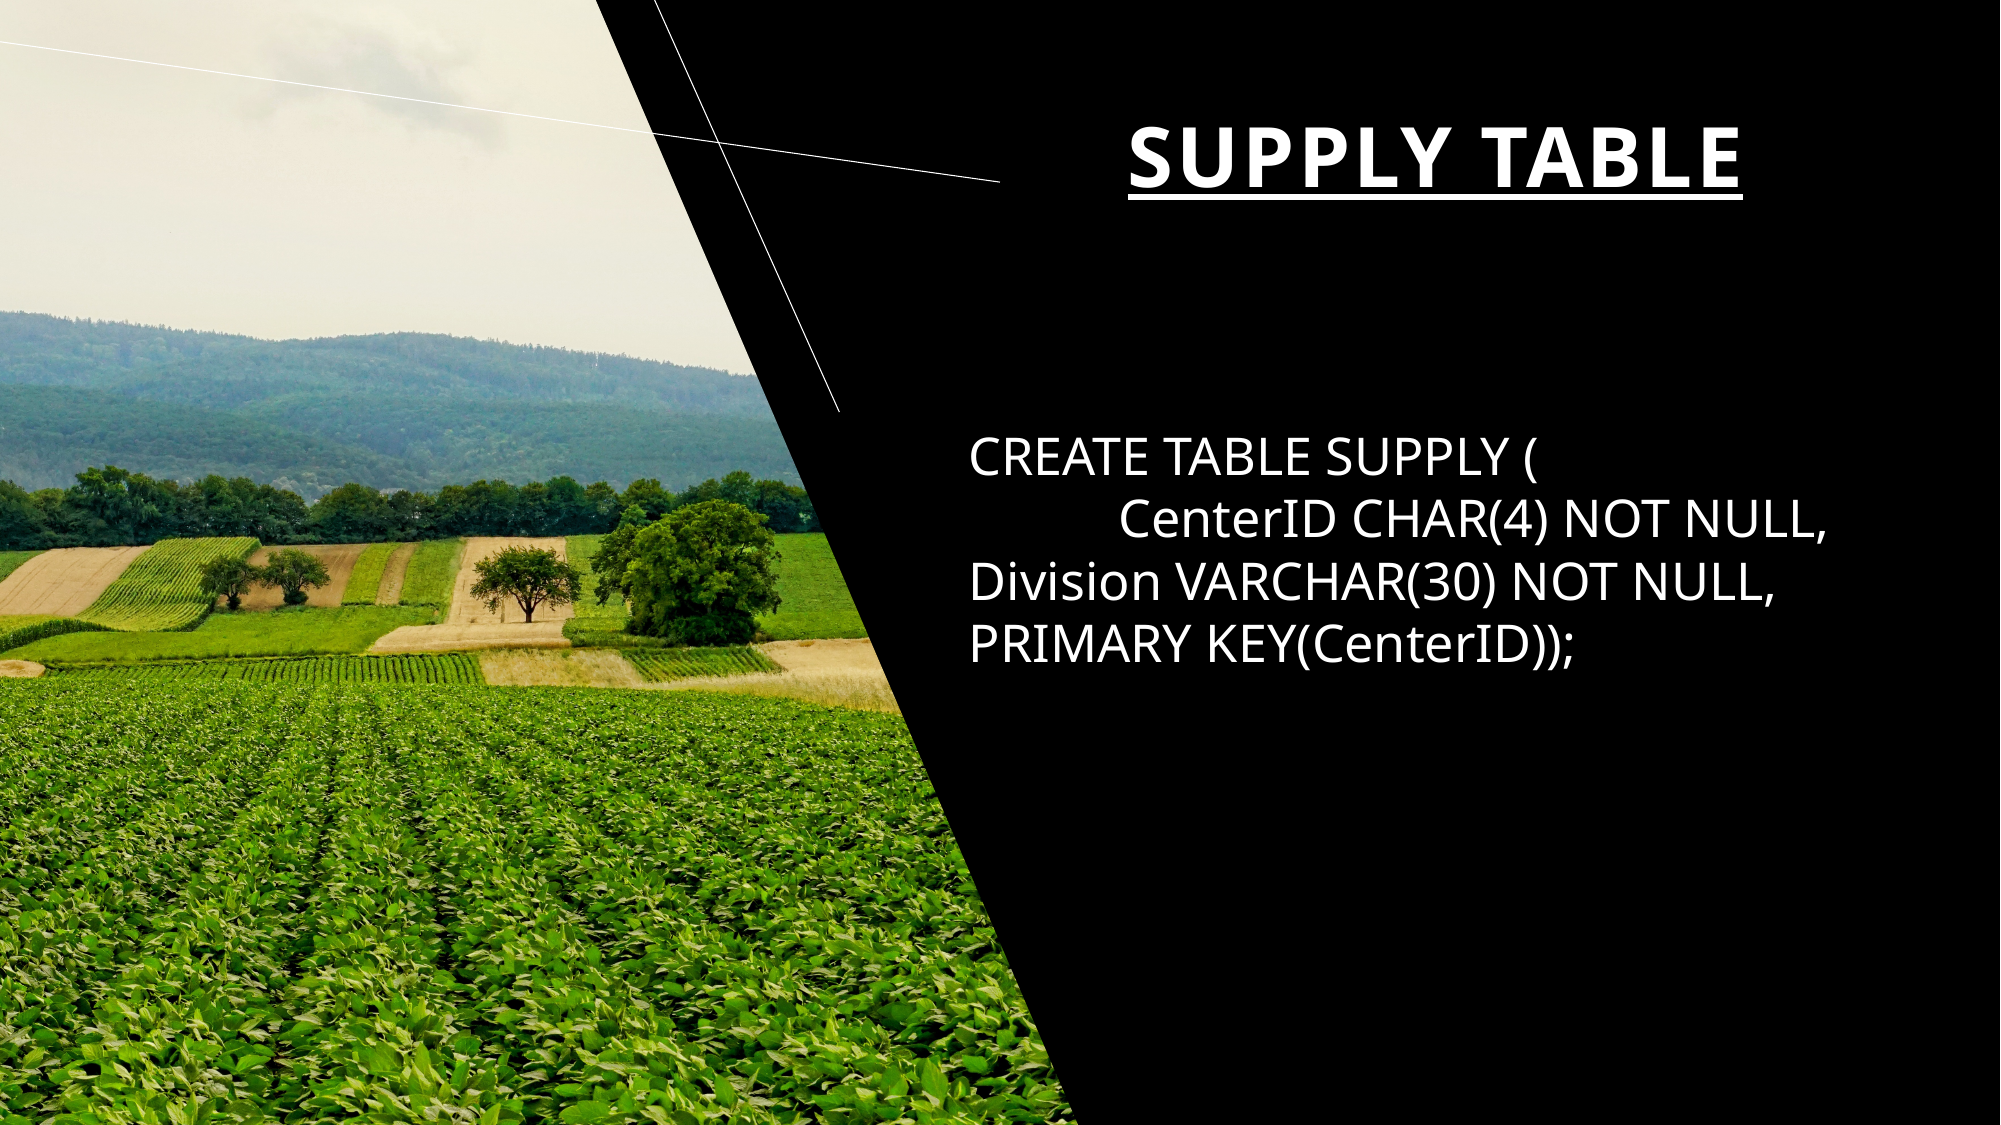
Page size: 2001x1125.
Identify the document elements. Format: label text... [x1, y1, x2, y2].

picture [0, 0, 1079, 1125]
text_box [0, 41, 1000, 183]
title Supply Table [1112, 28, 1799, 415]
text_box CREATE TABLE SUPPLY ( CenterID CHAR(4) NOT NULL, Division VARCHAR(30) NOT NULL, PRIMARY KEY(CenterID)); [1079, 415, 1942, 681]
